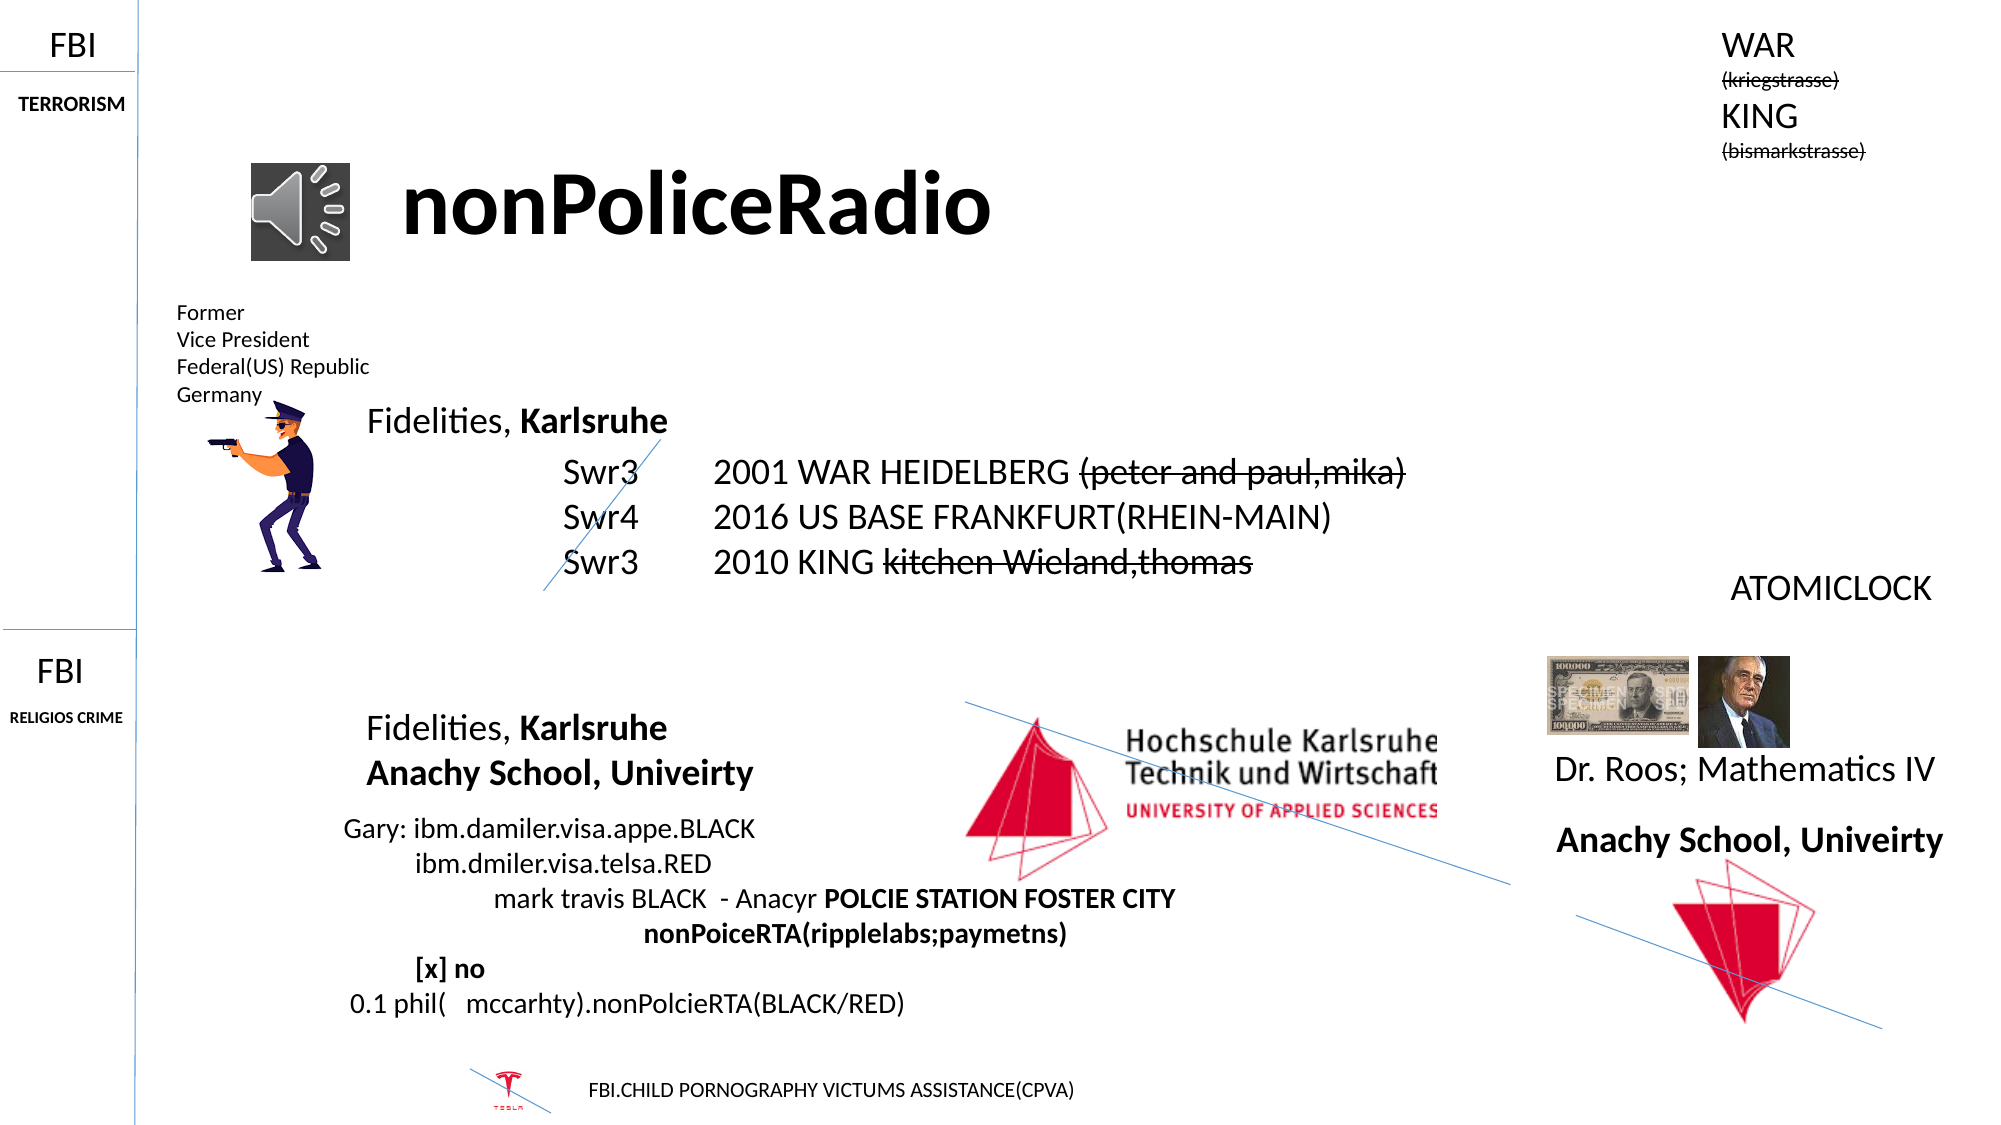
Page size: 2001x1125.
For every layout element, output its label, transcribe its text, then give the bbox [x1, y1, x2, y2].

text_box Gary: ibm.damiler.visa.appe.BLACK ibm.dmiler.visa.telsa.RED mark travis BLACK - Anacyr POLCIE STATION FOSTER CITY nonPoiceRTA(ripplelabs;paymetns) [x] no 0.1 phil( mccarhty).nonPolcieRTA(BLACK/RED) [328, 801, 1191, 1027]
text_box Former Vice President Federal(US) Republic Germany [162, 289, 386, 415]
picture [1698, 656, 1790, 748]
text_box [134, 0, 139, 1125]
text_box Dr. Roos; Mathematics IV [1539, 736, 2000, 797]
picture [1672, 851, 1829, 915]
picture [250, 162, 351, 263]
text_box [543, 439, 661, 591]
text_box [1575, 915, 1883, 1029]
text_box RELIGIOS CRIME [0, 699, 134, 735]
text_box WAR (kriegstrasse) KING (bismarkstrasse) [1706, 12, 1881, 170]
text_box ATOMICLOCK [1715, 555, 1947, 616]
picture [1547, 656, 1689, 735]
text_box nonPoliceRadio [386, 135, 1289, 261]
text_box FBI.CHILD PORNOGRAPHY VICTUMS ASSISTANCE(CPVA) [573, 1068, 1091, 1110]
text_box Anachy School, Univeirty [1541, 807, 1960, 868]
text_box Fidelities, Karlsruhe Anachy School, Univeirty [351, 695, 770, 801]
text_box Swr3 2001 WAR HEIDELBERG (peter and paul,mika) Swr4 2016 US BASE FRANKFURT(RHEIN-MAIN) Swr3 2010 KING kitchen Wieland,thomas [661, 439, 1422, 590]
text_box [469, 1068, 551, 1114]
text_box FBI [34, 12, 112, 71]
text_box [964, 701, 1511, 885]
picture [185, 388, 365, 579]
text_box TERRORISM [3, 82, 134, 124]
text_box FBI [22, 639, 100, 699]
text_box Fidelities, Karlsruhe [365, 388, 684, 448]
